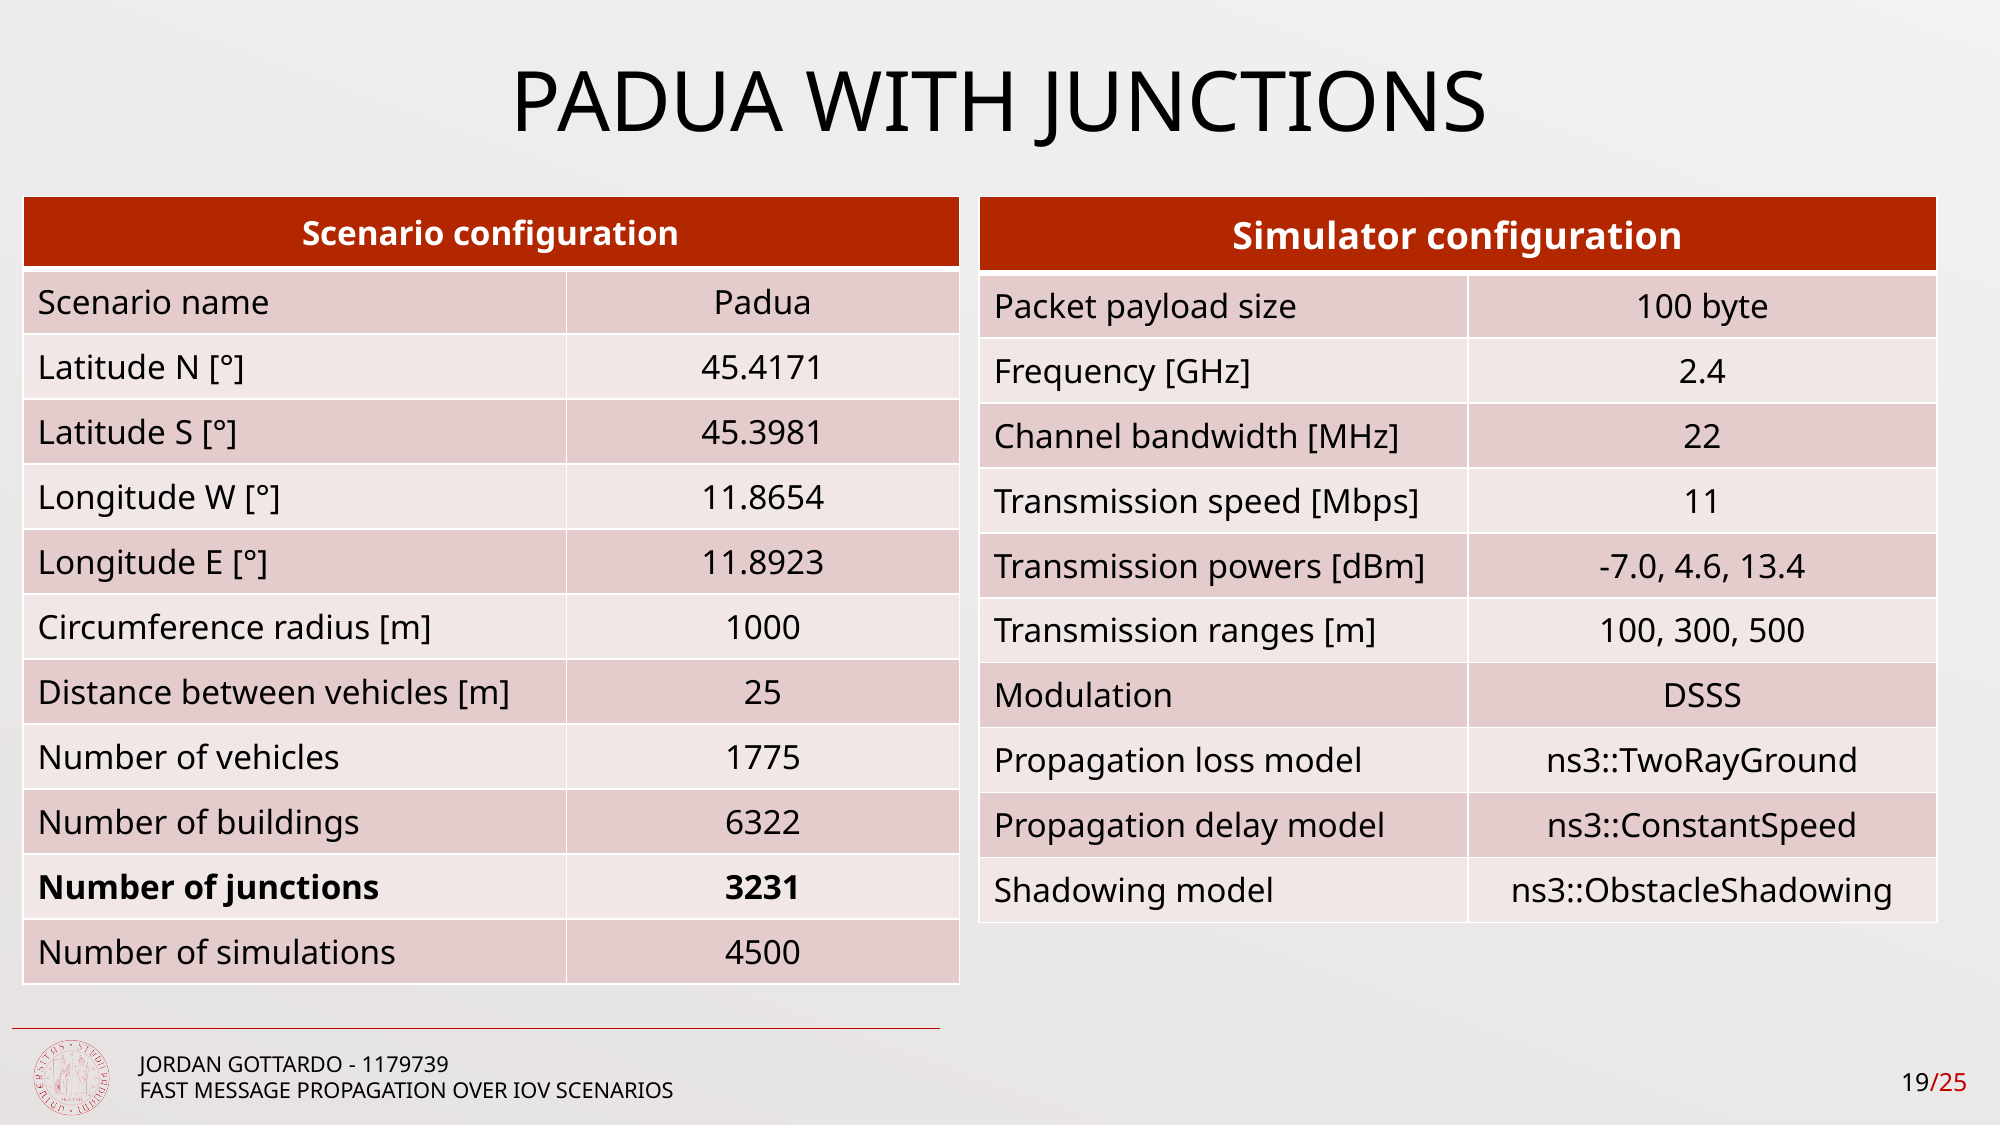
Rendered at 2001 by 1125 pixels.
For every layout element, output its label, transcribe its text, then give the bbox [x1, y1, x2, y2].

table_header Scenario configuration [24, 197, 959, 266]
table_cell ns3::ConstantSpeed [1469, 793, 1936, 857]
table_cell Number of junctions [24, 855, 566, 918]
table_cell Longitude E [°] [24, 530, 566, 593]
table_cell Transmission speed [Mbps] [980, 469, 1467, 532]
table_cell 11.8923 [567, 530, 959, 593]
table_cell Latitude N [°] [24, 335, 566, 398]
table_cell 1775 [567, 725, 959, 788]
table_cell Distance between vehicles [m] [24, 660, 566, 723]
table_cell Number of simulations [24, 920, 566, 983]
table_cell Channel bandwidth [MHz] [980, 404, 1467, 467]
table_cell 6322 [567, 790, 959, 853]
table_header Simulator configuration [980, 197, 1936, 270]
table_cell 11.8654 [567, 465, 959, 528]
table_cell -7.0, 4.6, 13.4 [1469, 534, 1936, 597]
table_cell Modulation [980, 663, 1467, 727]
table_cell 100 byte [1469, 276, 1936, 337]
table_cell Padua [567, 272, 959, 333]
table_cell Longitude W [°] [24, 465, 566, 528]
table_cell Shadowing model [980, 858, 1467, 922]
table_cell 45.4171 [567, 335, 959, 398]
table_cell 2.4 [1469, 339, 1936, 402]
table_cell 100, 300, 500 [1469, 599, 1936, 662]
table_cell DSSS [1469, 663, 1936, 727]
table_cell Propagation loss model [980, 728, 1467, 792]
table_cell 22 [1469, 404, 1936, 467]
table_cell Circumference radius [m] [24, 595, 566, 658]
table_cell Transmission ranges [m] [980, 599, 1467, 662]
table_cell ns3::TwoRayGround [1469, 728, 1936, 792]
table_cell Number of vehicles [24, 725, 566, 788]
table_cell Transmission powers [dBm] [980, 534, 1467, 597]
table_cell ns3::ObstacleShadowing [1469, 858, 1936, 922]
table_cell 45.3981 [567, 400, 959, 463]
text_box 19 [1885, 1058, 1945, 1104]
table_cell Scenario name [24, 272, 566, 333]
table_cell 25 [567, 660, 959, 723]
table_cell Frequency [GHz] [980, 339, 1467, 402]
picture [33, 1039, 110, 1116]
table_cell 11 [1469, 469, 1936, 532]
title PADUA WITH JUNCTIONS [0, 0, 2000, 208]
table_cell 1000 [567, 595, 959, 658]
table_cell 3231 [567, 855, 959, 918]
table_cell Number of buildings [24, 790, 566, 853]
table_cell Latitude S [°] [24, 400, 566, 463]
table_cell 4500 [567, 920, 959, 983]
table_cell Propagation delay model [980, 793, 1467, 857]
table_cell Packet payload size [980, 276, 1467, 337]
